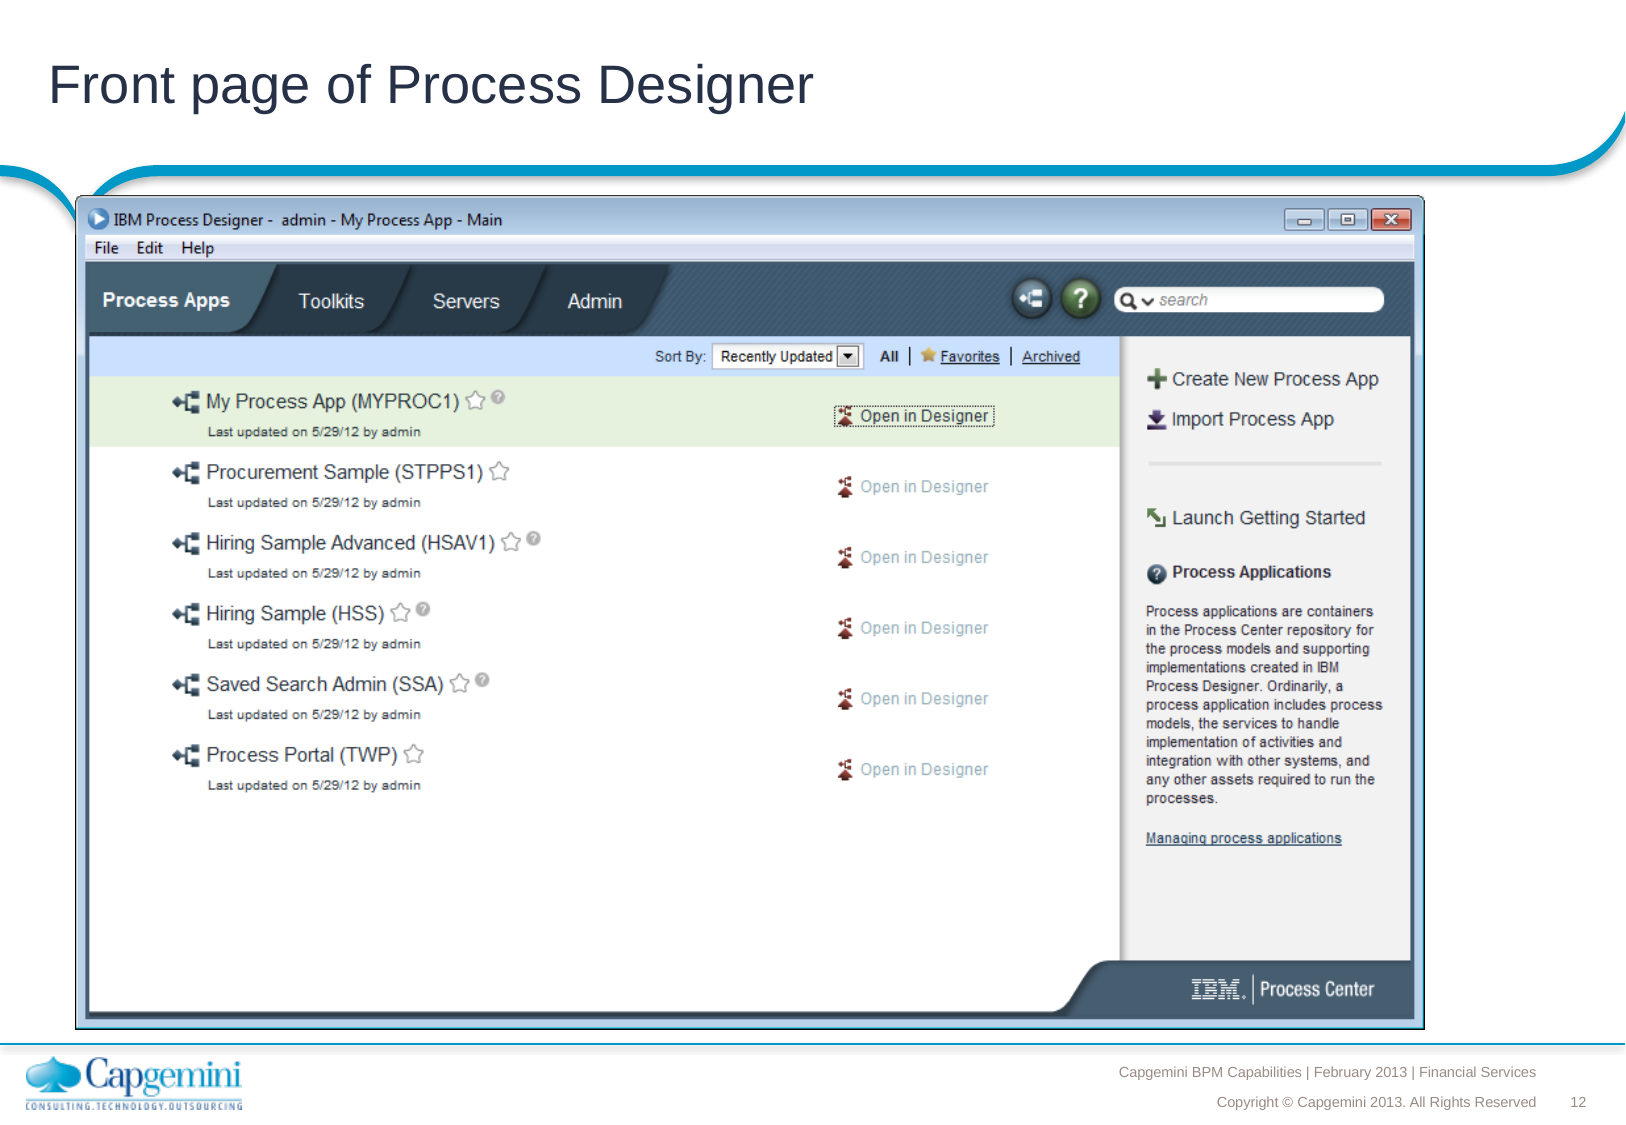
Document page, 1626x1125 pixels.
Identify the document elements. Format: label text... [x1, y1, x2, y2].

picture [74, 194, 1426, 1030]
title Front page of Process Designer [0, 0, 1625, 165]
picture [26, 1056, 242, 1110]
